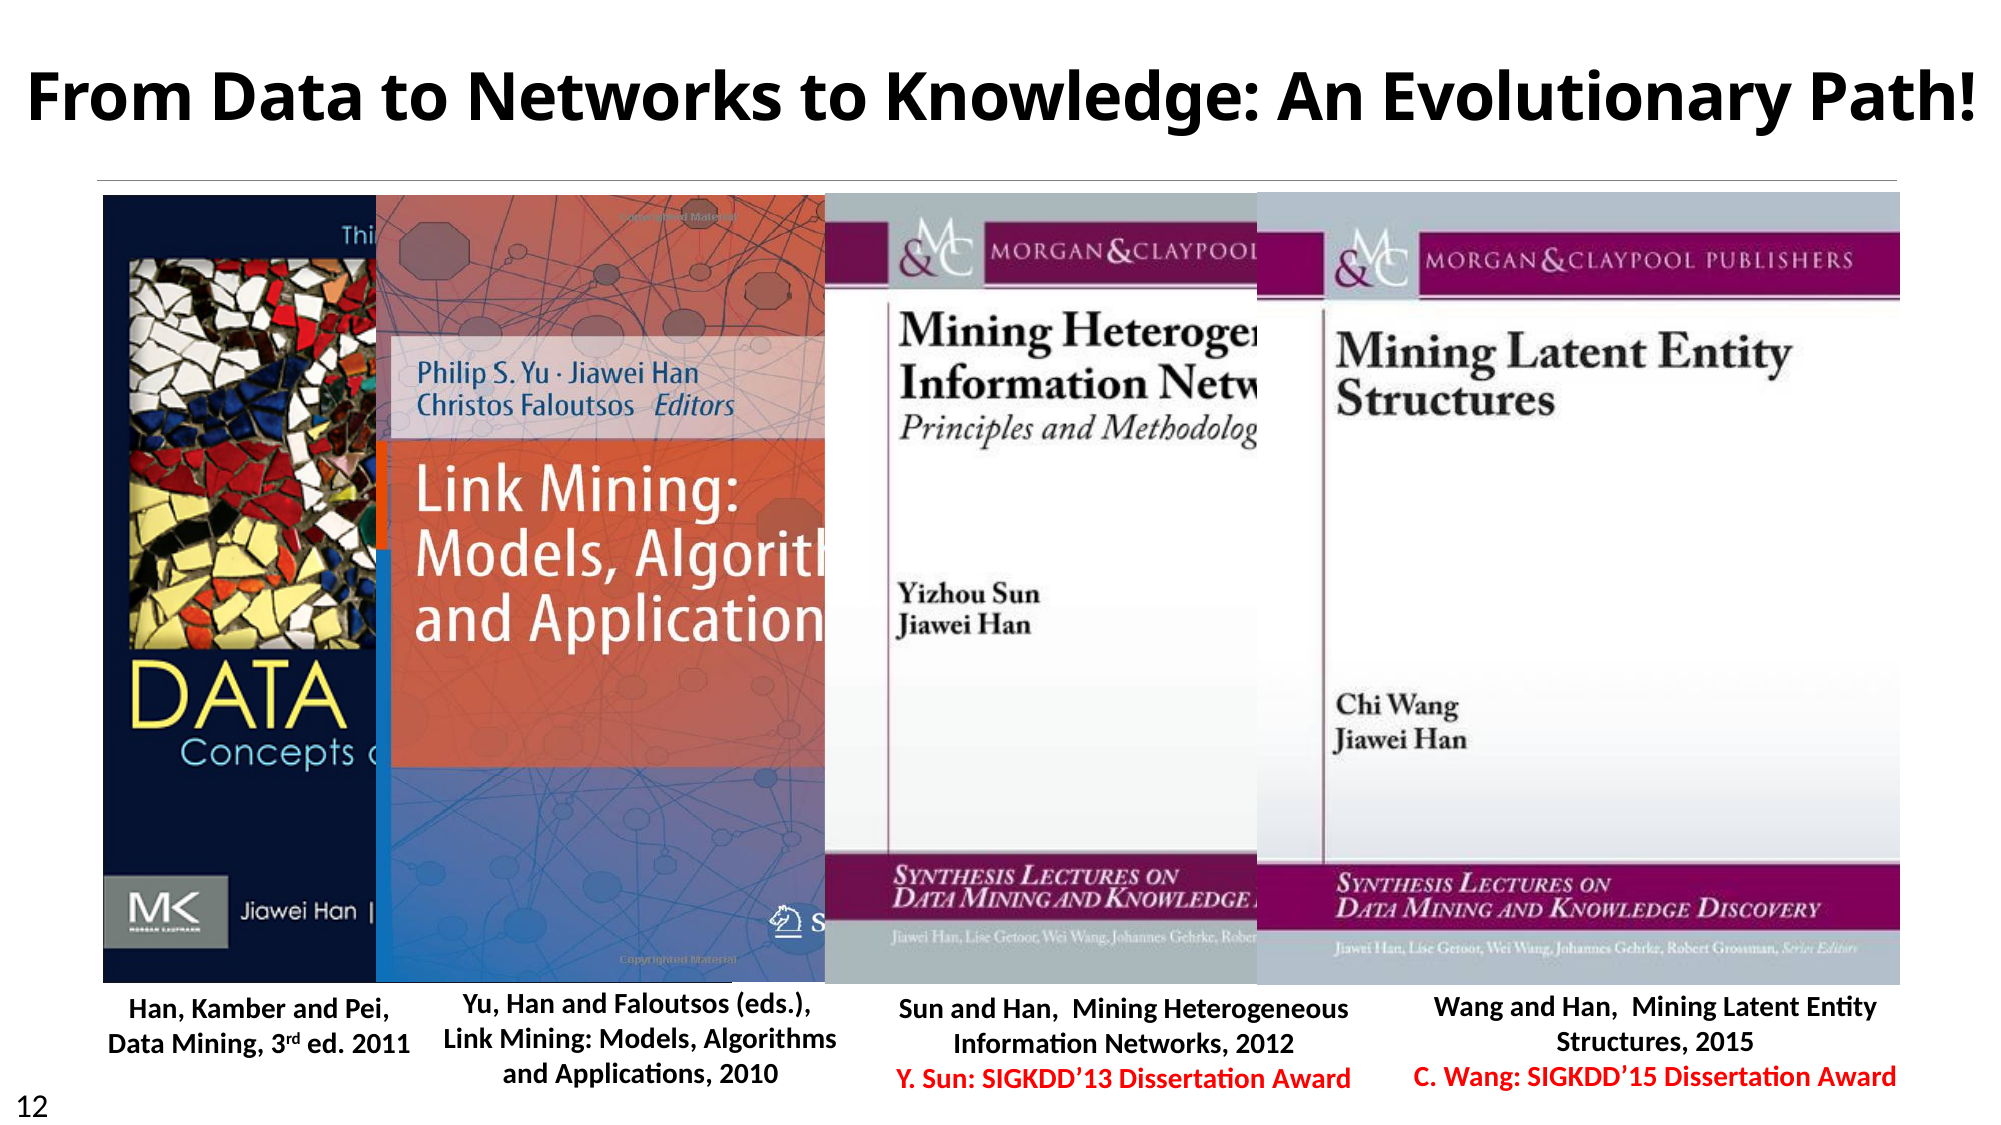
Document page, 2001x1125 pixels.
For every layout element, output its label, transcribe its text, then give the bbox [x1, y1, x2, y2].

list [375, 194, 822, 983]
text_box Wang and Han, Mining Latent Entity Structures, 2015 C. Wang: SIGKDD’15 Dissertation Award [1396, 980, 1915, 1100]
picture [102, 195, 375, 983]
text_box Han, Kamber and Pei, Data Mining, 3rd ed. 2011 [93, 981, 405, 1067]
picture [824, 192, 1900, 986]
text_box Yu, Han and Faloutsos (eds.), Link Mining: Models, Algorithms and Applications, 2010 [405, 991, 780, 1097]
title From Data to Networks to Knowledge: An Evolutionary Path! [0, 42, 2000, 142]
text_box Sun and Han, Mining Heterogeneous Information Networks, 2012 Y. Sun: SIGKDD’13 Dissertation Award [780, 991, 1468, 1102]
